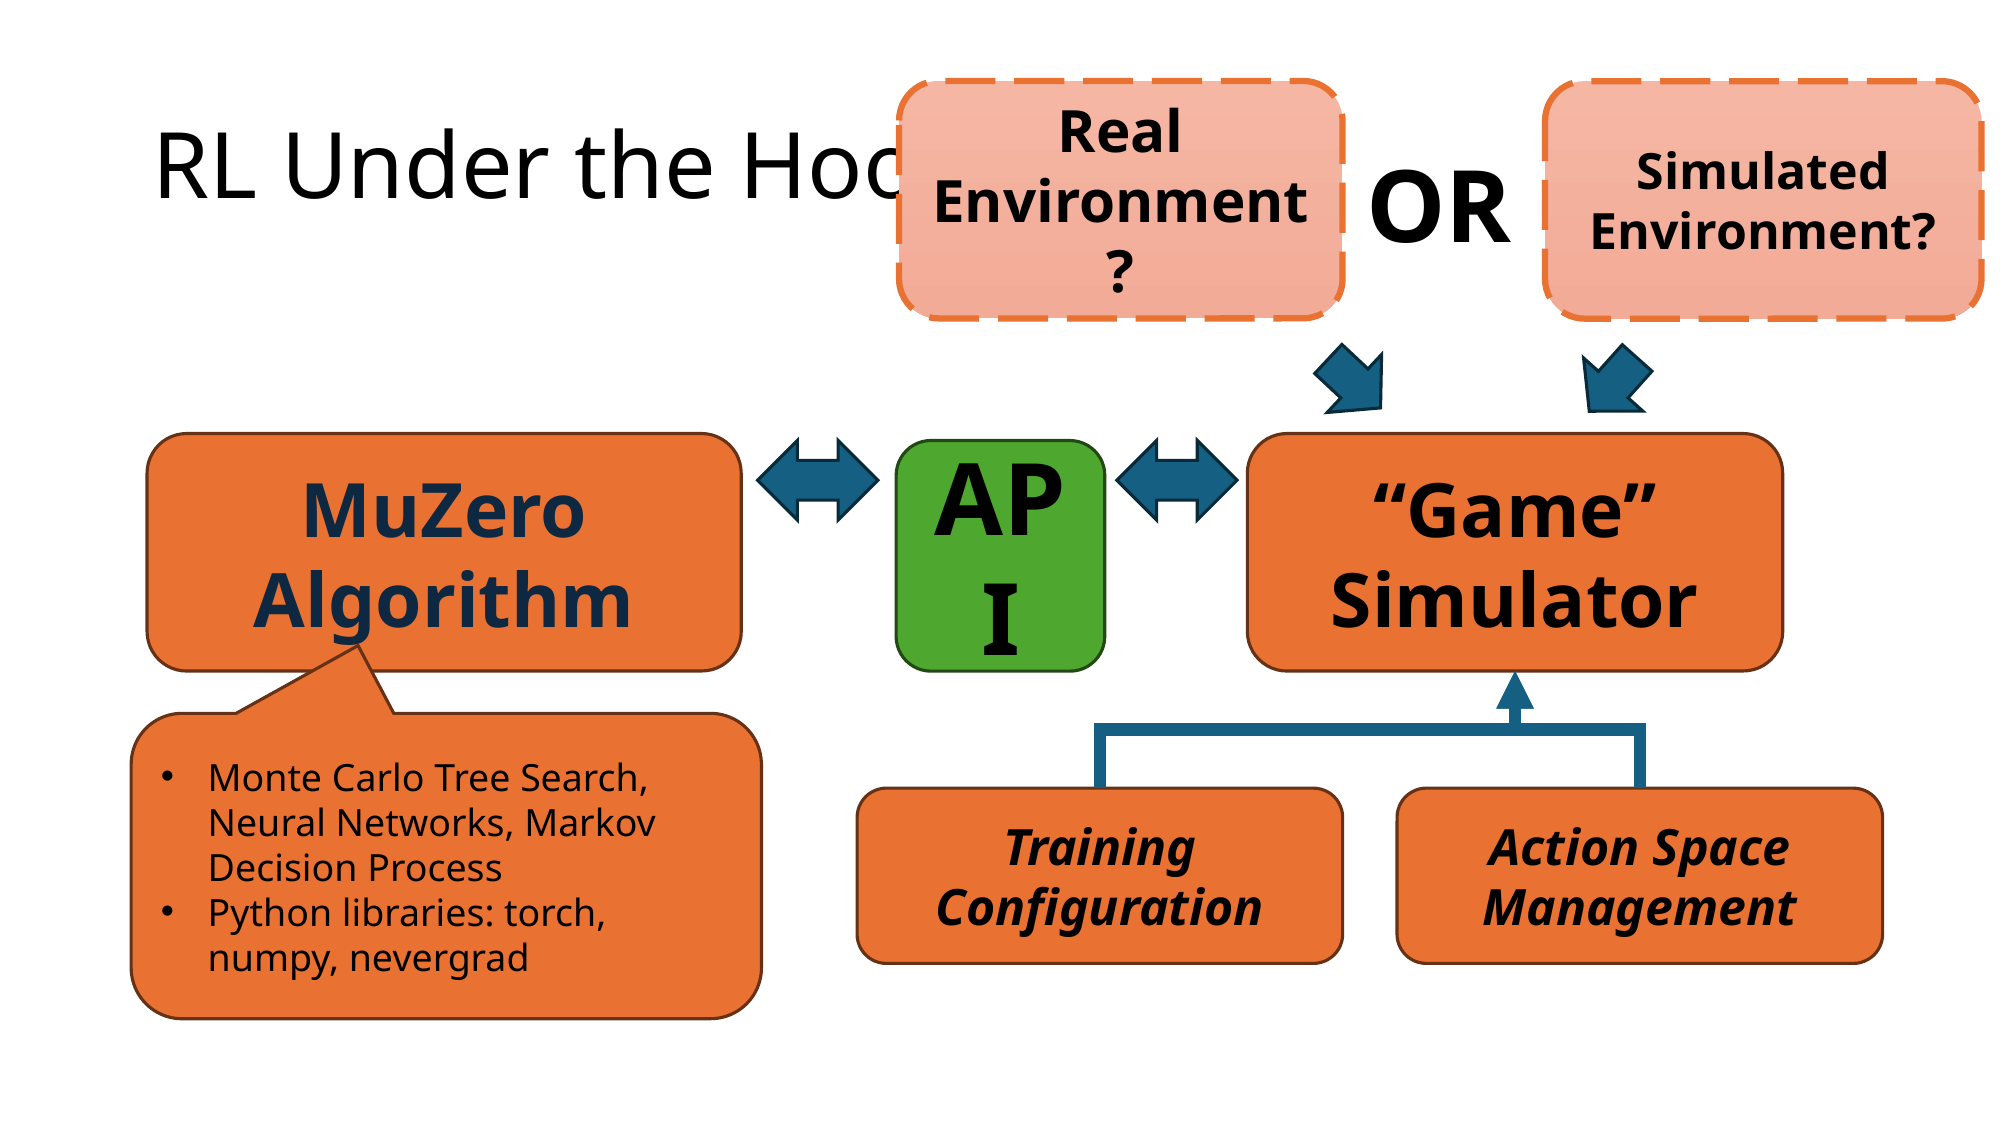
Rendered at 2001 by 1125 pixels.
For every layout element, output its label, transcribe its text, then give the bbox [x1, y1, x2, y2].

text_box Action Space Management [1395, 786, 1885, 965]
text_box Training Configuration [855, 786, 1344, 965]
text_box [1581, 342, 1655, 413]
text_box MuZero Algorithm [145, 431, 743, 673]
text_box OR [1351, 135, 1527, 270]
text_box [1114, 436, 1240, 524]
text_box API [894, 438, 1107, 673]
title RL Under the Hood [137, 59, 1863, 278]
text_box “Game” Simulator [1245, 431, 1785, 673]
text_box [1248, 521, 1367, 938]
text_box Simulated Environment? [1544, 80, 1983, 320]
text_box Real Environment? [898, 79, 1344, 320]
text_box Monte Carlo Tree Search, Neural Networks, Markov Decision Process Python libraries: torch, numpy, nevergrad [129, 643, 764, 1021]
text_box [1312, 342, 1384, 415]
text_box [755, 436, 881, 524]
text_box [1518, 666, 1637, 793]
